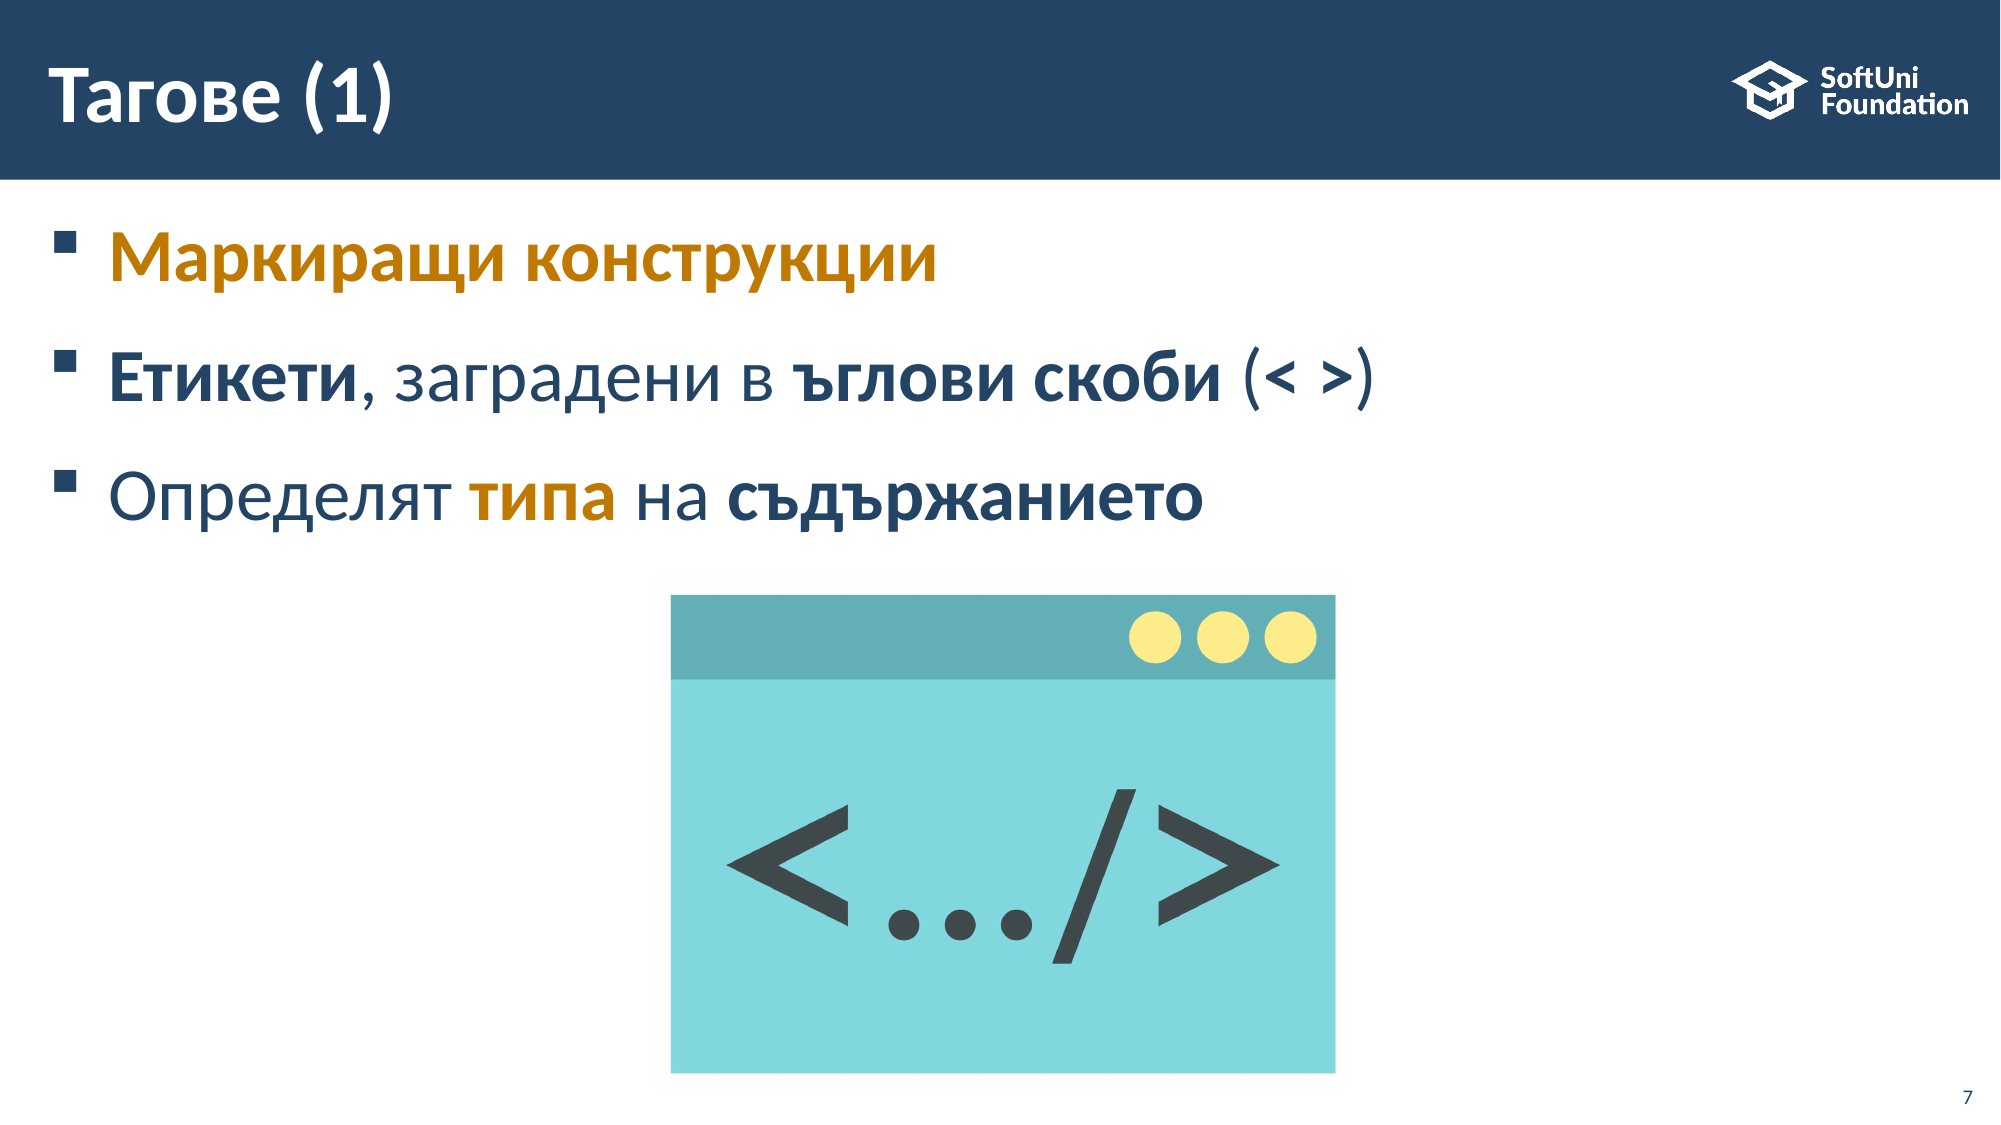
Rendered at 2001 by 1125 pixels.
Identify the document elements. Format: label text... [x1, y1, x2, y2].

picture [1731, 60, 1968, 120]
picture [654, 571, 1346, 1093]
list Маркиращи конструкции Етикети, заградени в ъглови скоби (< >) Определят типа на съдържанието [31, 196, 1970, 1104]
slide_number 7 [1927, 1067, 1989, 1117]
title Тагове (1) [31, 16, 1716, 162]
